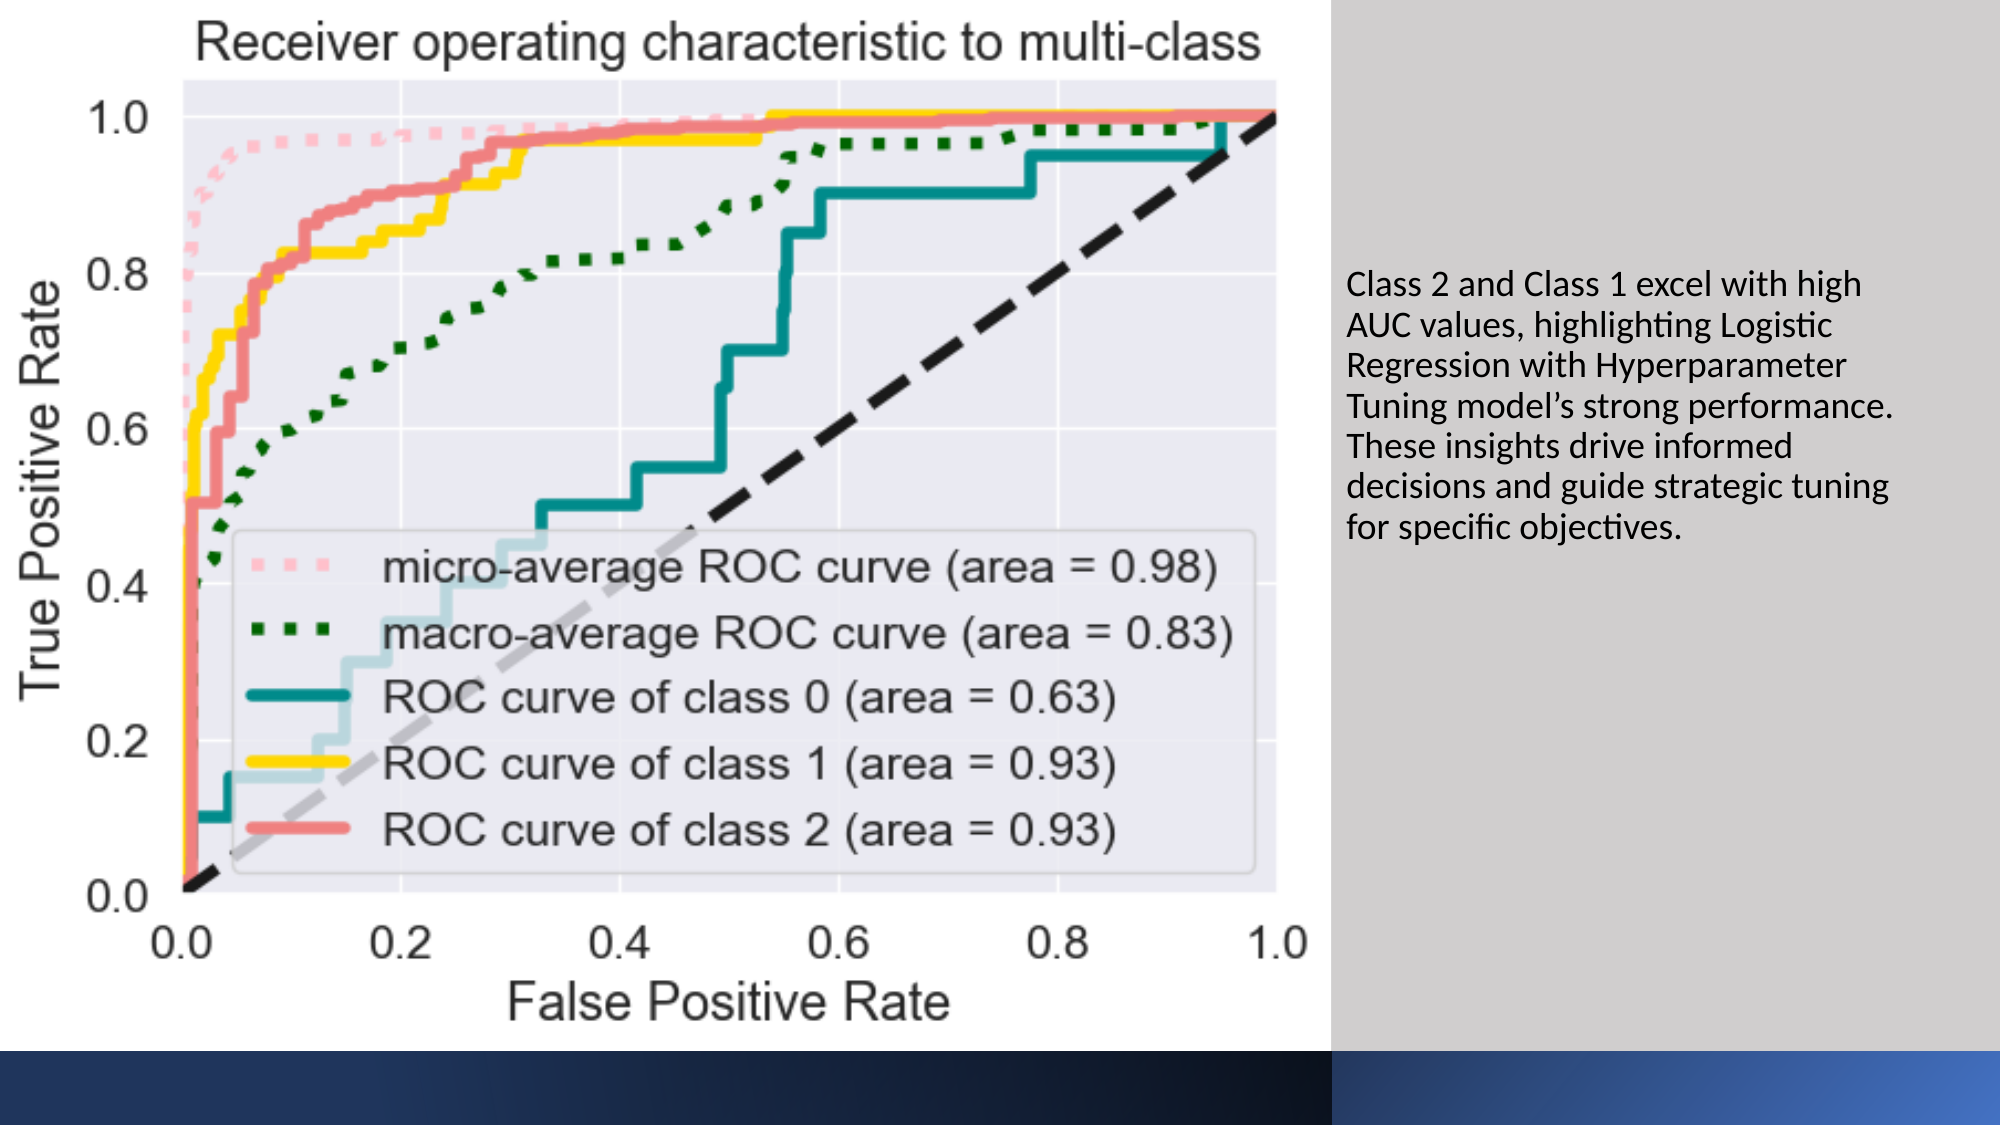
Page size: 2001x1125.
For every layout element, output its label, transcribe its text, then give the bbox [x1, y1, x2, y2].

text_box [1332, 1050, 2000, 1125]
picture [0, 0, 1332, 1052]
text_box [1332, 0, 2000, 1050]
list Class 2 and Class 1 excel with high AUC values, highlighting Logistic Regression with Hyperparameter Tuning model’s strong performance. These insights drive informed decisions and guide strategic tuning for specific objectives. [1332, 256, 1924, 749]
text_box [0, 1052, 1332, 1125]
